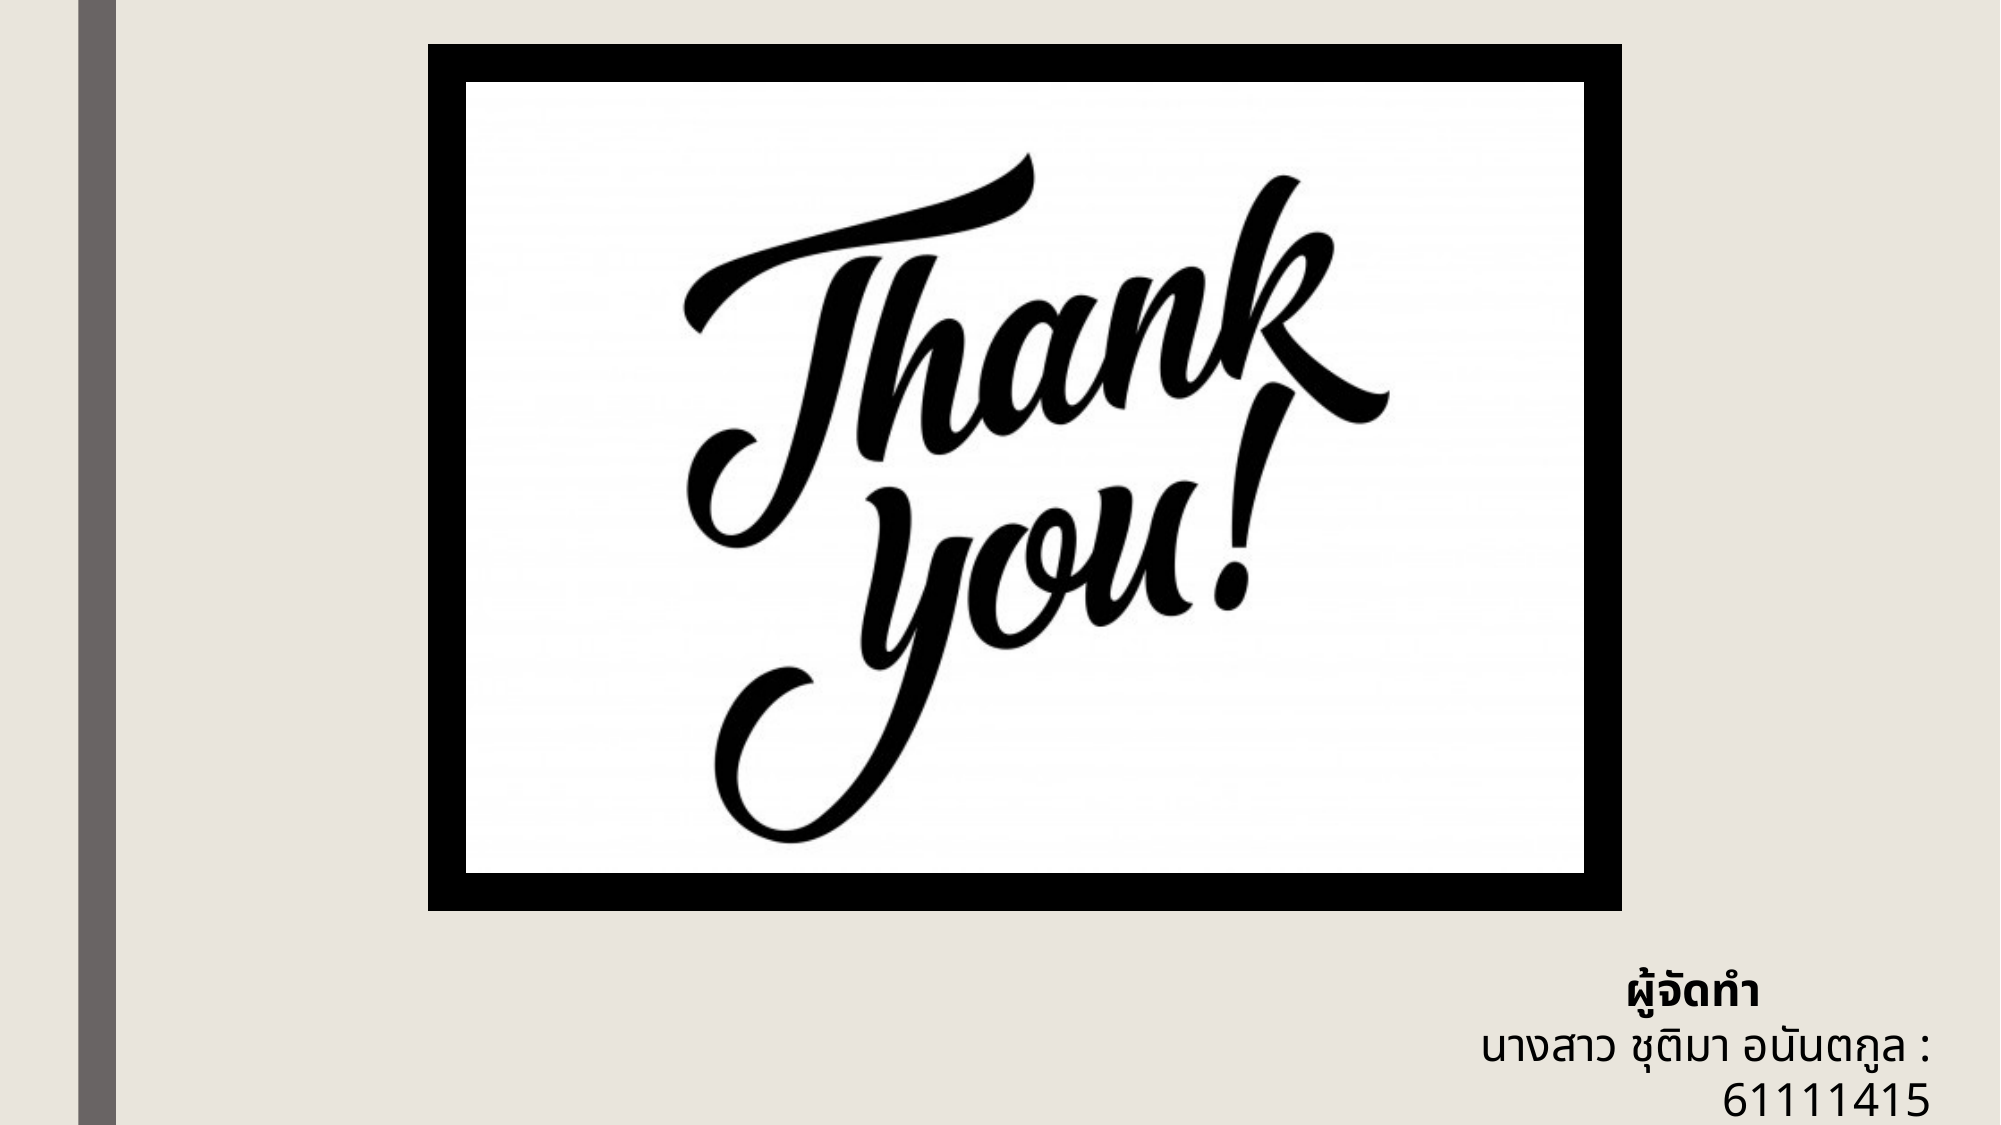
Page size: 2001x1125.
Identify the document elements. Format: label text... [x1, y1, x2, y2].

picture [465, 81, 1585, 874]
text_box ผู้จัดทำ นางสาว ชุติมา อนันตกูล : 61111415 [1428, 953, 1947, 1125]
